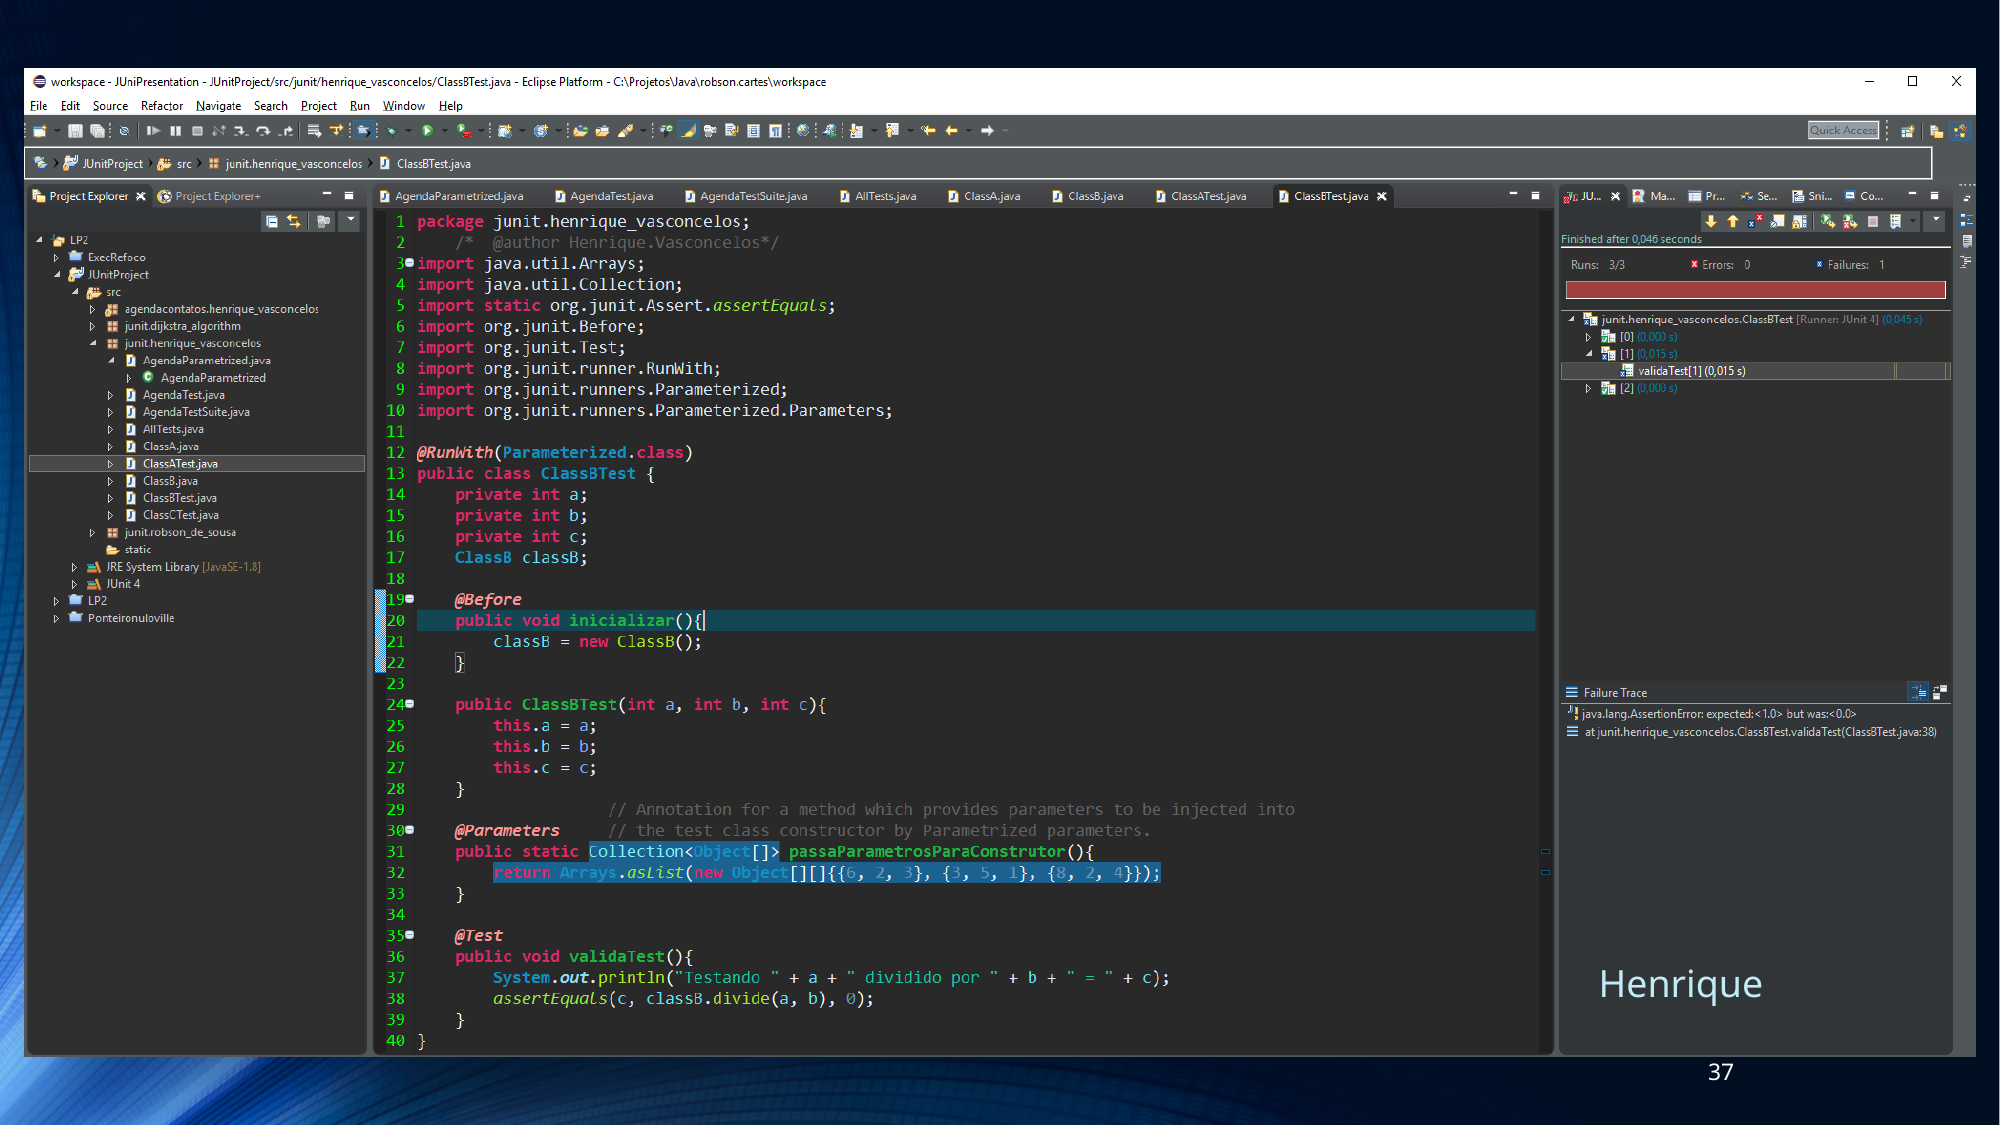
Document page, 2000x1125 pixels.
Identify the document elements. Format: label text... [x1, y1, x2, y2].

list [24, 68, 1976, 1057]
picture [0, 0, 2000, 1125]
slide_number 37 [1612, 1057, 1750, 1096]
